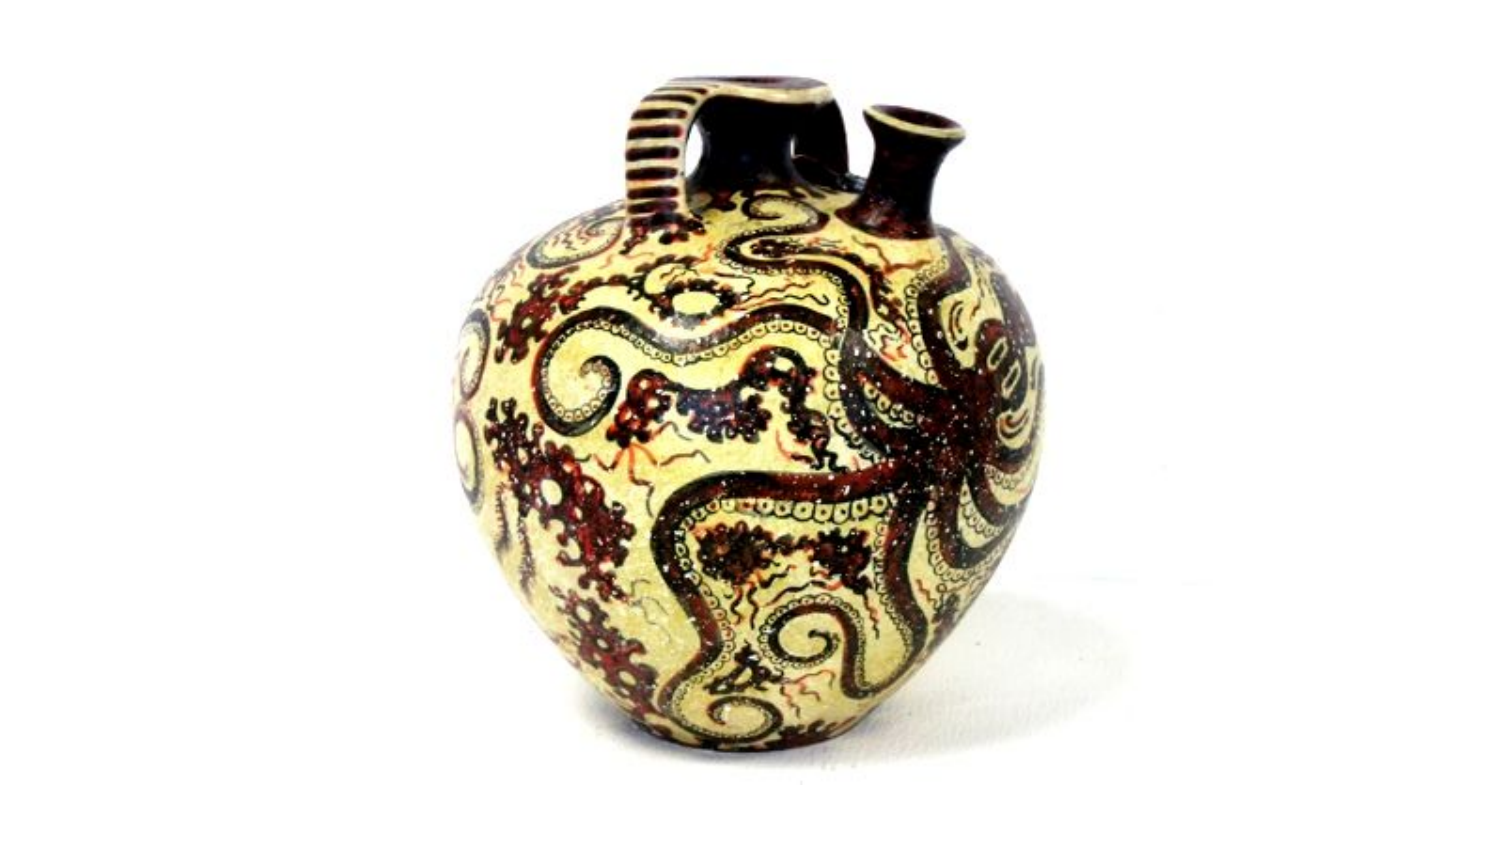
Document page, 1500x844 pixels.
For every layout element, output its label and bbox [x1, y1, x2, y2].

picture [279, 58, 1220, 785]
